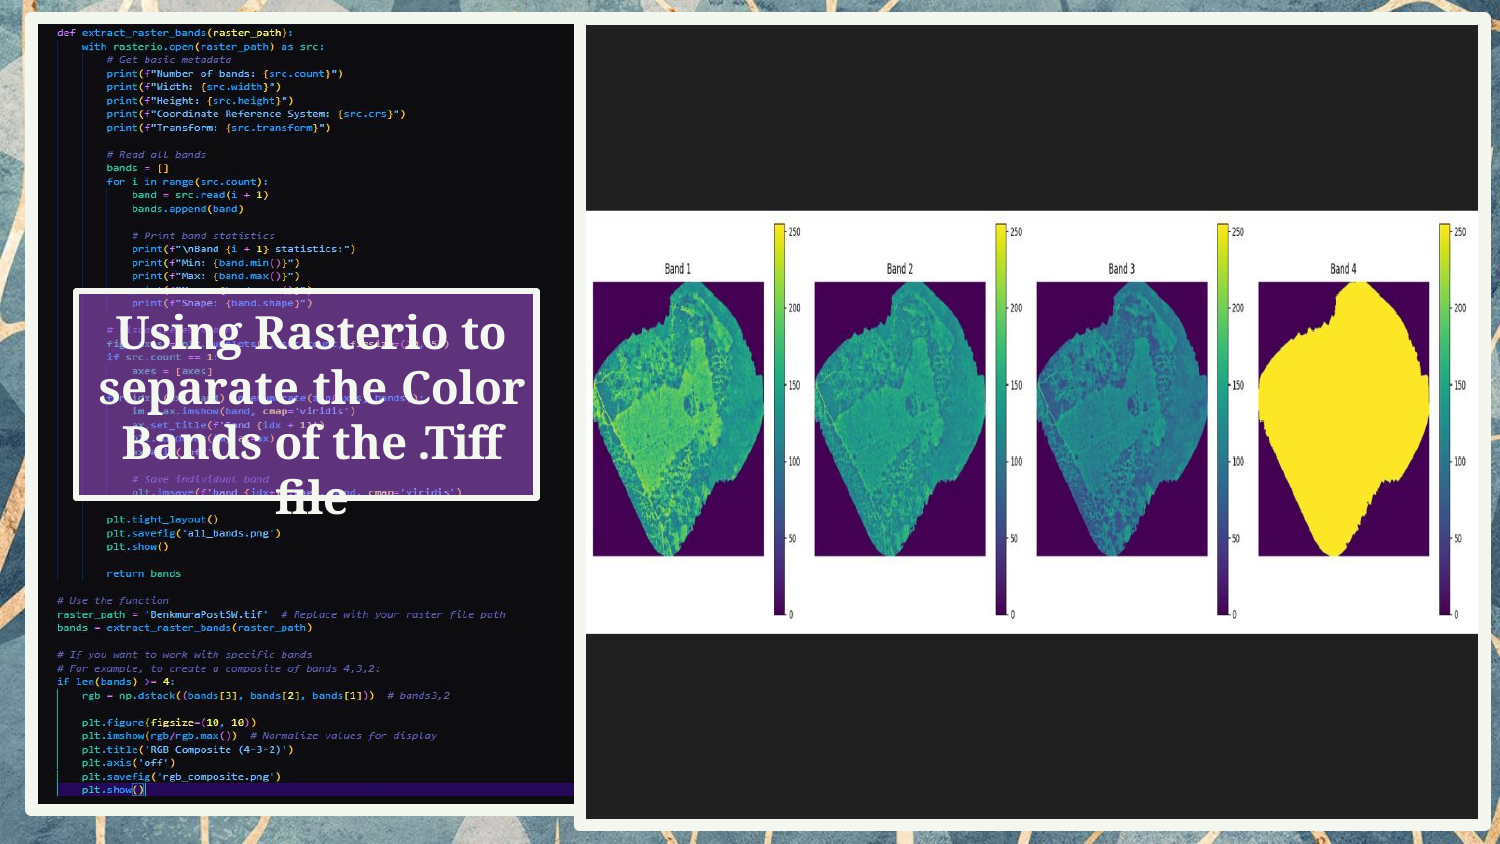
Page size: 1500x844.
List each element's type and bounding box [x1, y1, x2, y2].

text_box [573, 11, 1491, 832]
text_box [25, 11, 572, 817]
picture [0, 0, 1500, 844]
